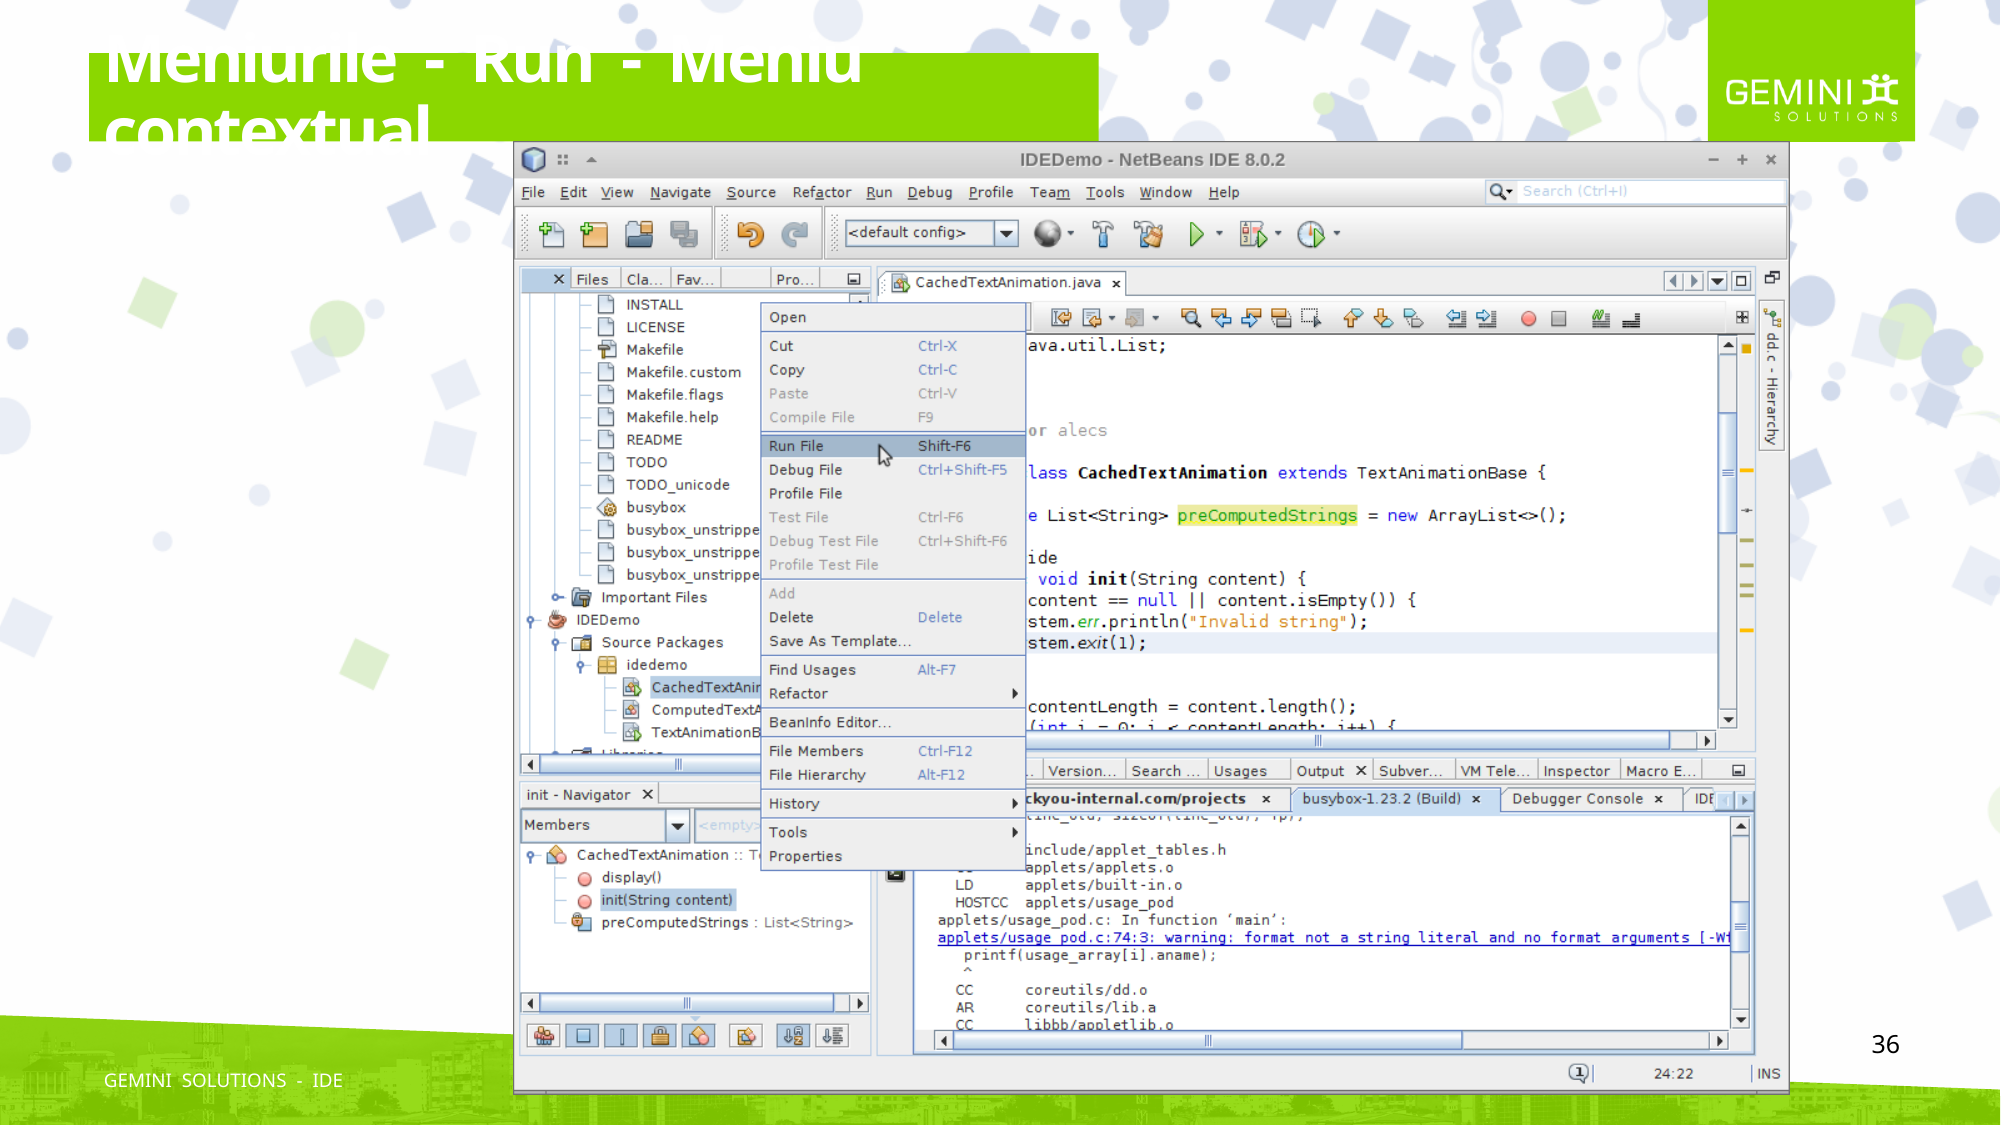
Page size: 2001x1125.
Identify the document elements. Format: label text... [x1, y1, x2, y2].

picture [513, 53, 1900, 1095]
title Meniurile - Run - Meniu contextual [89, 53, 1099, 142]
slide_number 36 [1790, 1015, 1916, 1076]
footer GEMINI SOLUTIONS - IDE [89, 1050, 989, 1111]
